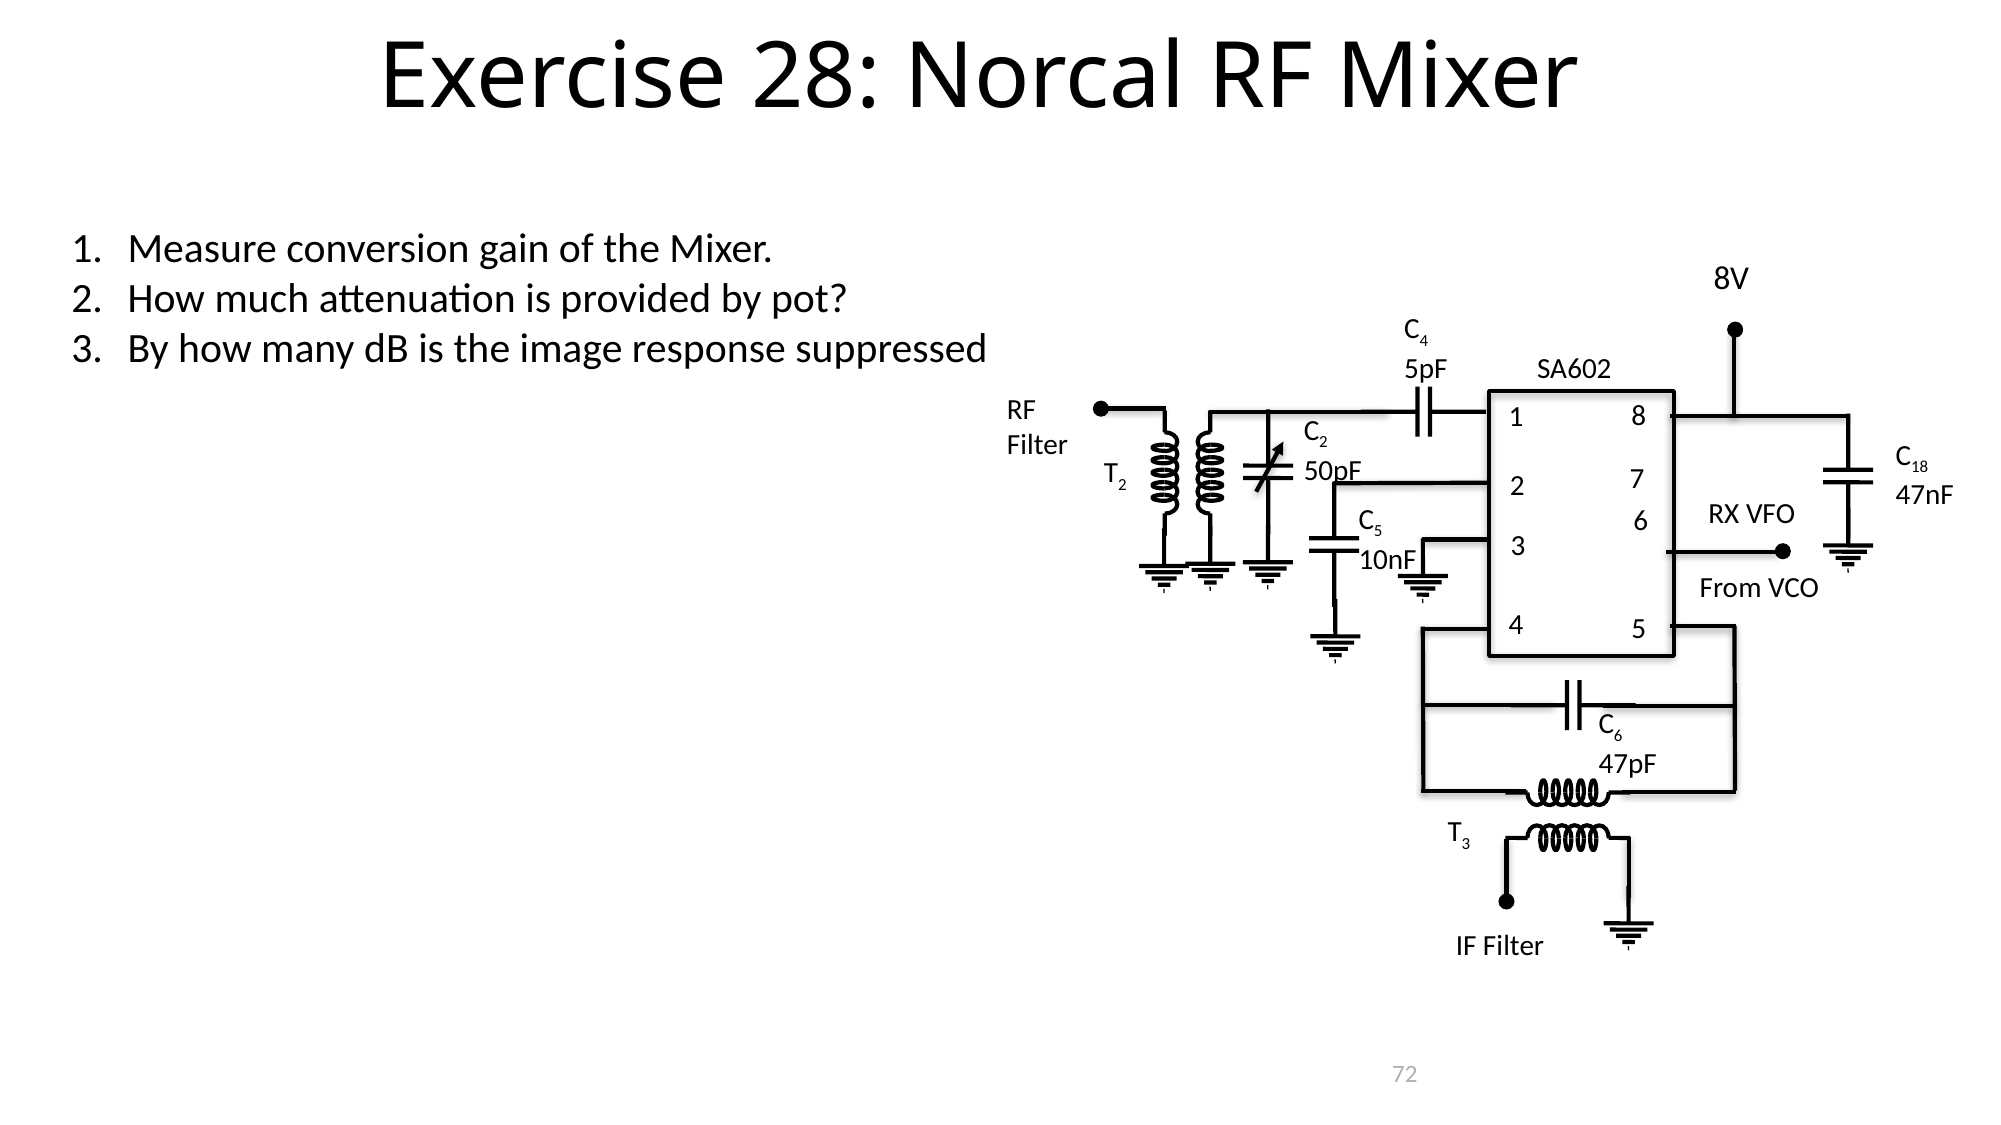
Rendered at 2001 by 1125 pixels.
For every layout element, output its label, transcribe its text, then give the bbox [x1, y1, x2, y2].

text_box Measure conversion gain of the Mixer. How much attenuation is provided by pot? By how many dB is the image response suppressed [63, 213, 1000, 1005]
text_box Exercise 28: Norcal RF Mixer [31, 16, 1929, 127]
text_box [999, 249, 2000, 970]
slide_number 72 [1074, 970, 1425, 1125]
